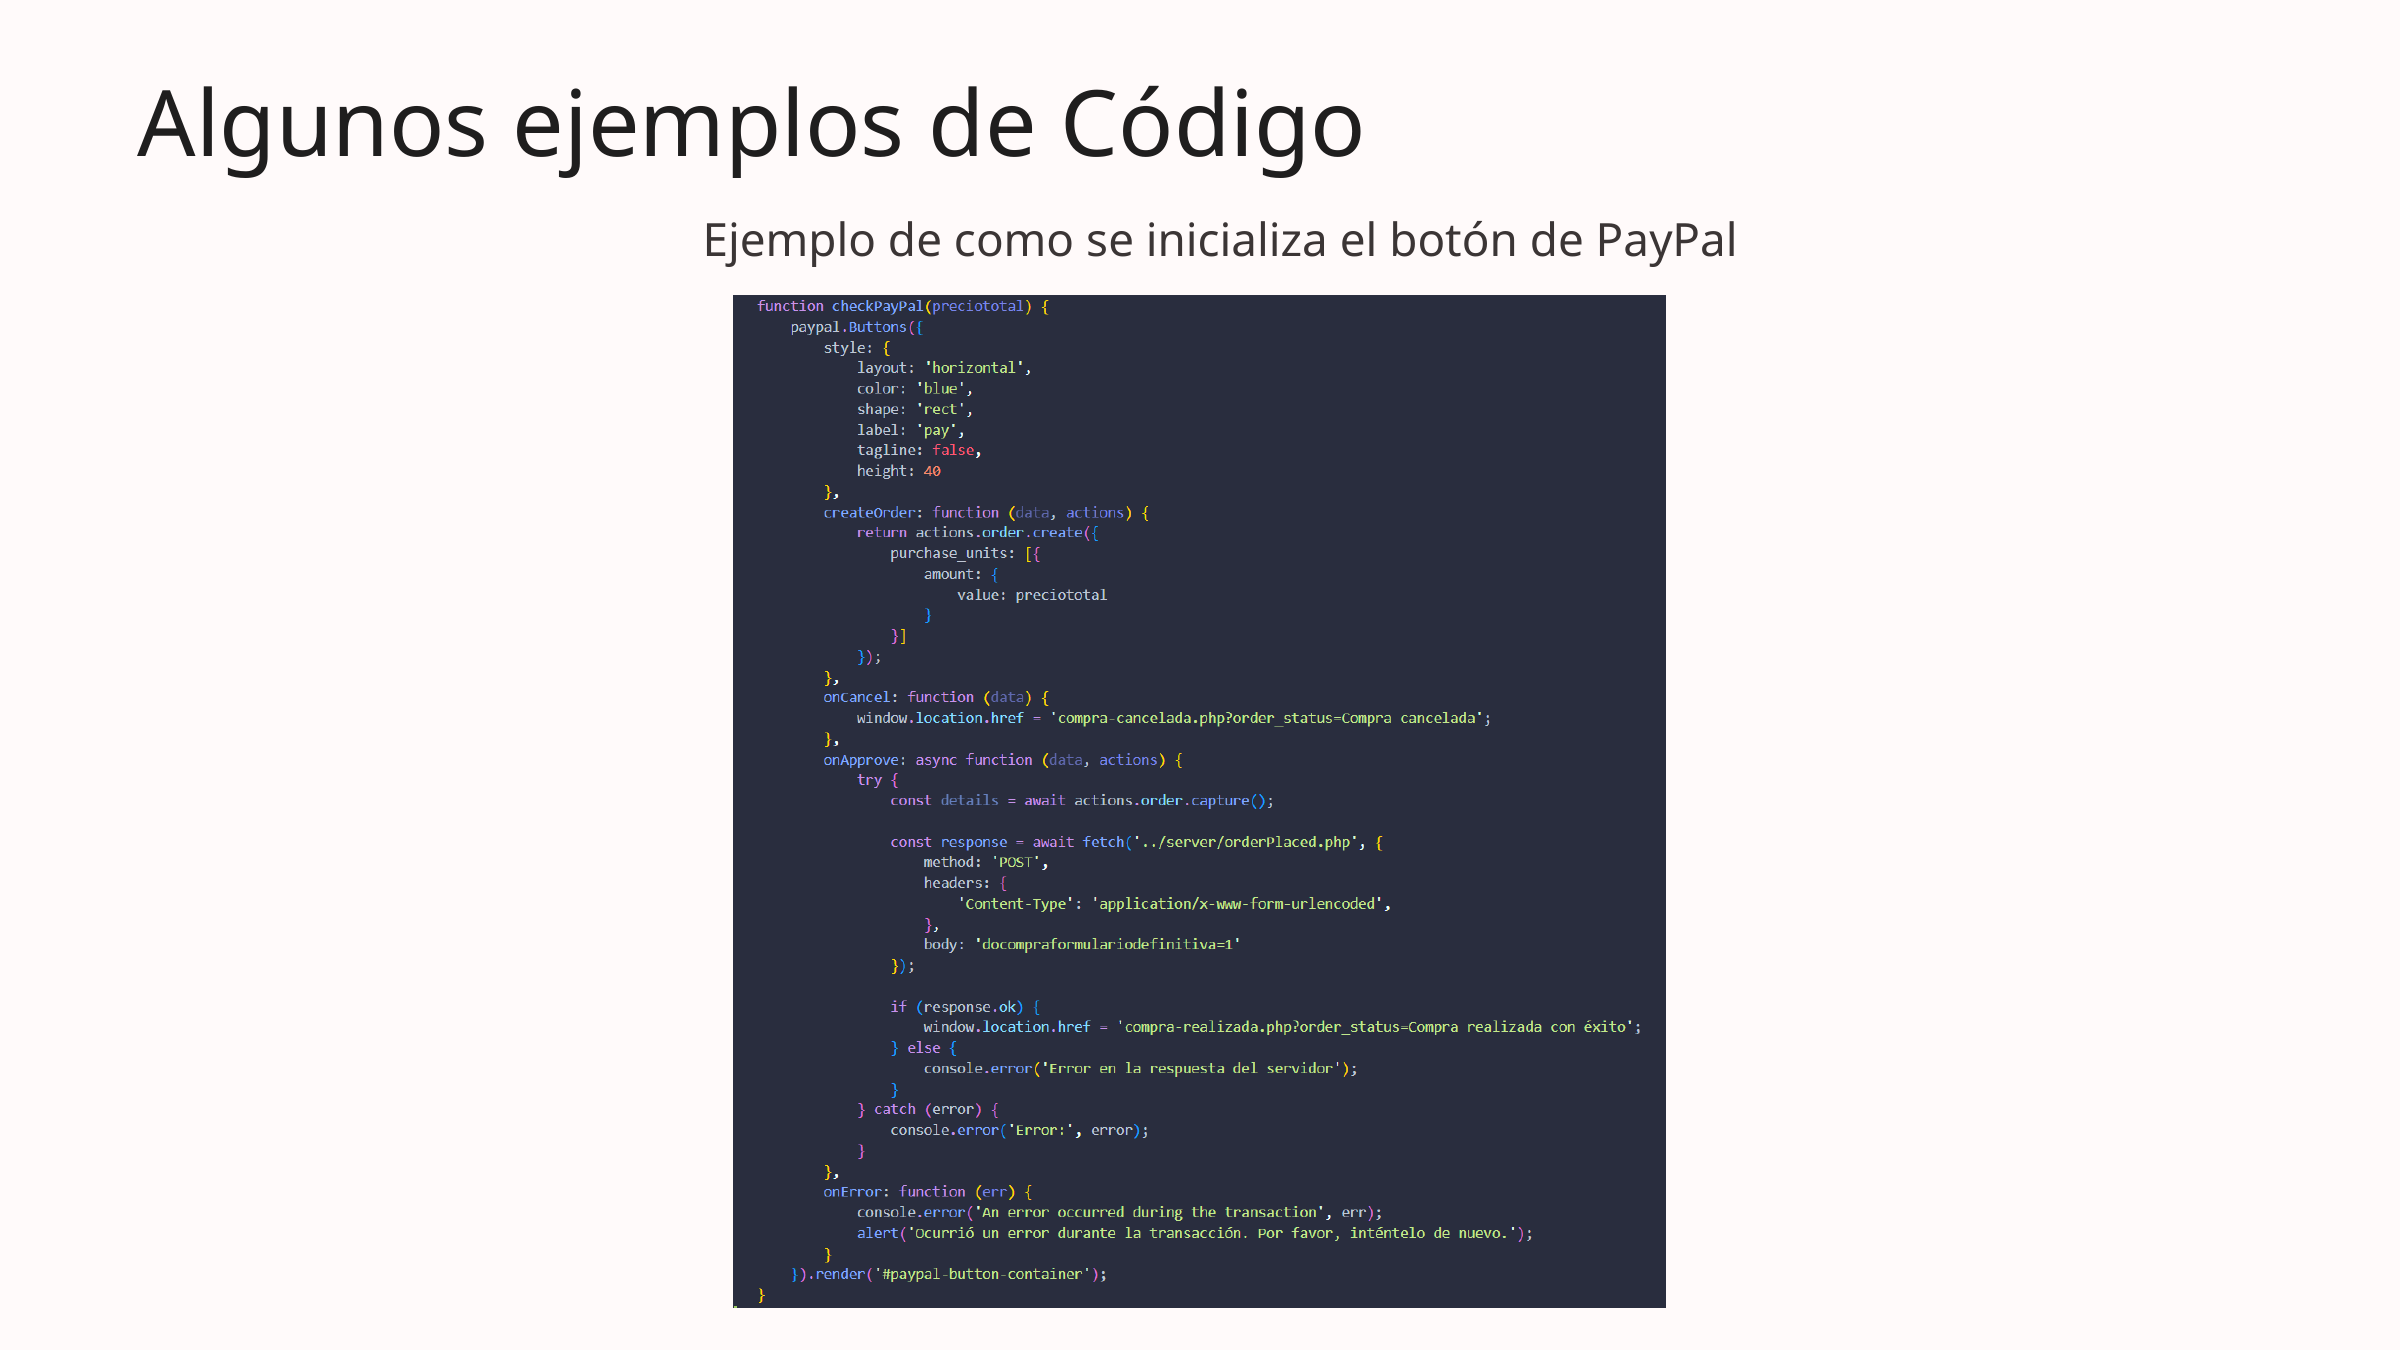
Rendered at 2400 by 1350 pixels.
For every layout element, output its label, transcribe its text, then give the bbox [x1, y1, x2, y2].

text_box Algunos ejemplos de Código [137, 60, 1283, 176]
picture [733, 295, 1666, 1308]
text_box Ejemplo de como se inicializa el botón de PayPal [702, 208, 1697, 267]
